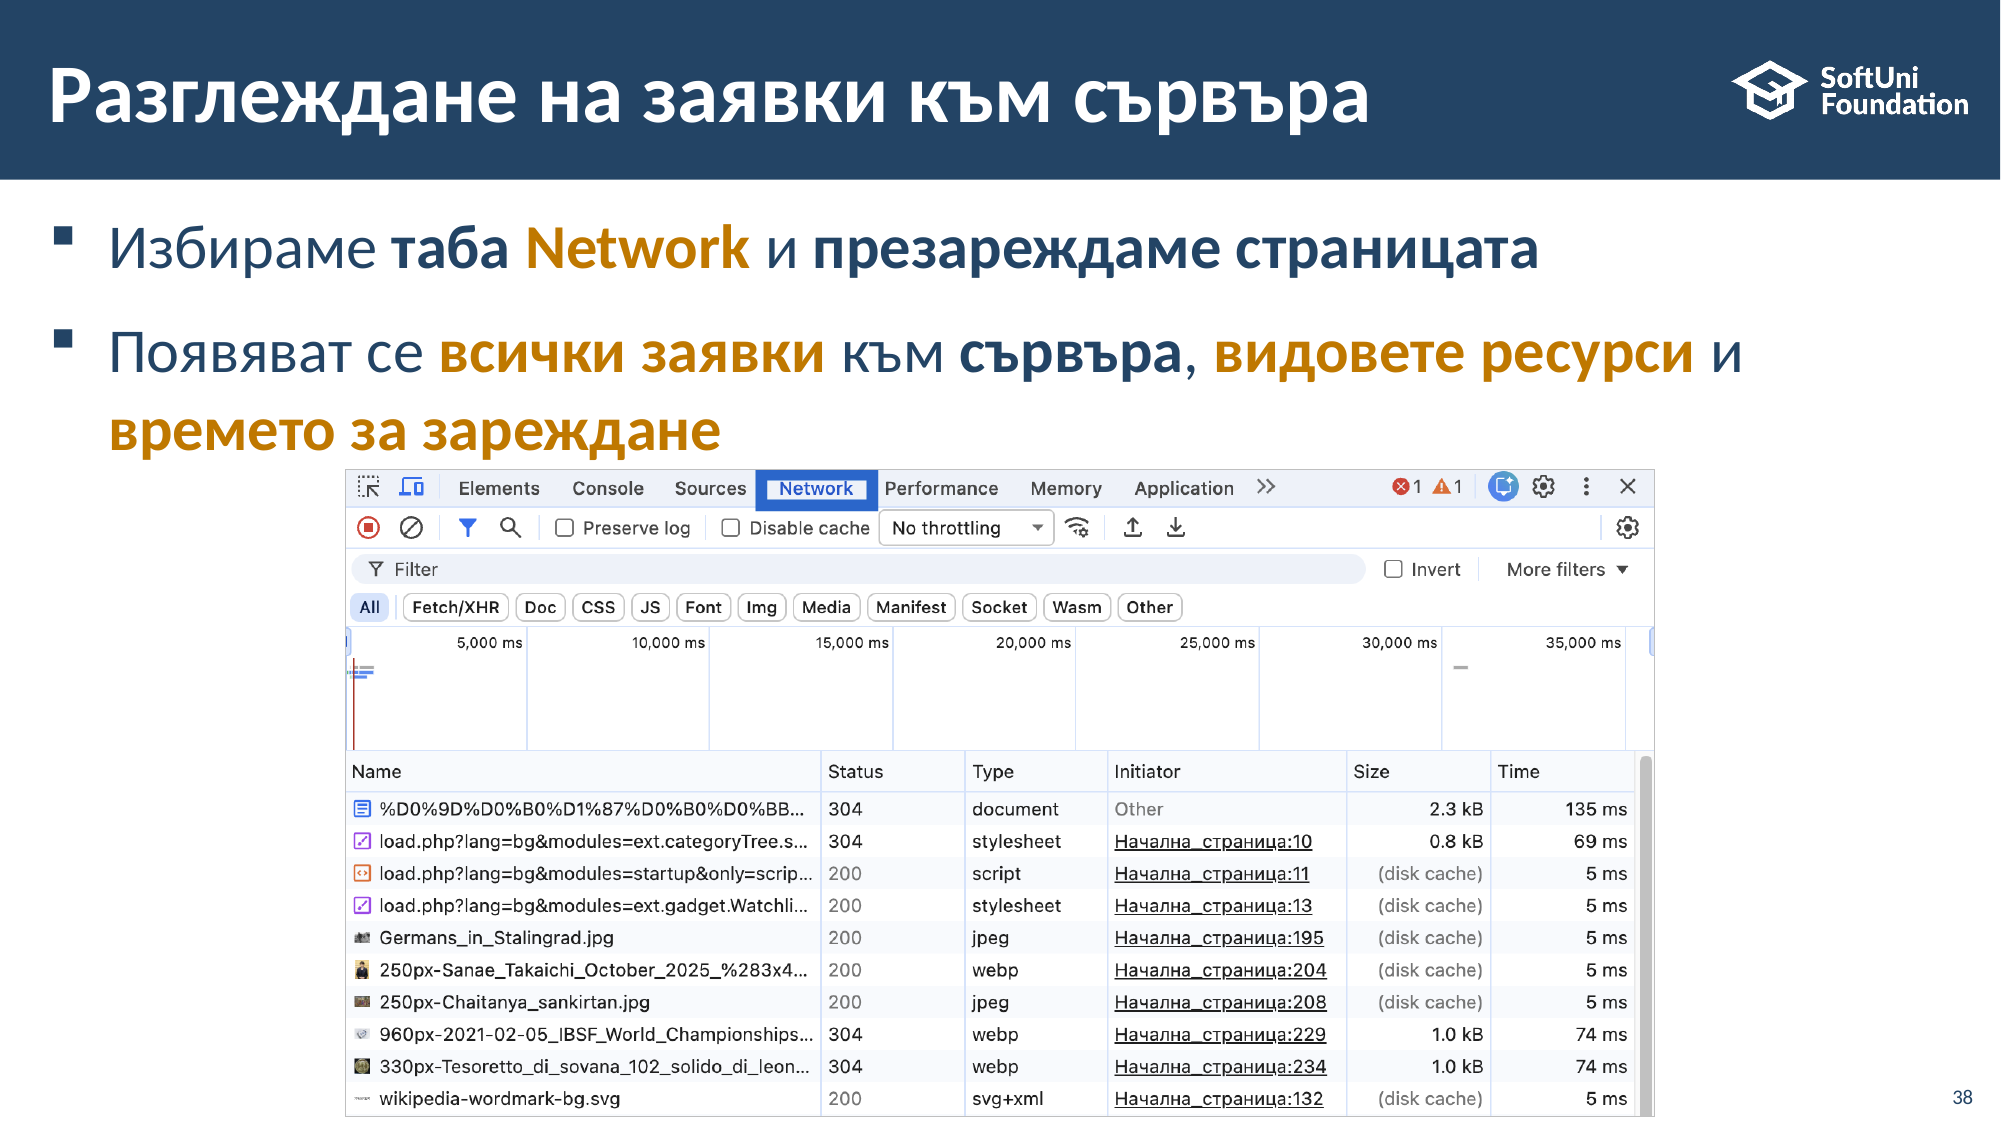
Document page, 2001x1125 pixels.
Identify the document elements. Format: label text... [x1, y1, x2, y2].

list Избираме таба Network и презареждаме страницата Появяват се всички заявки към сървъра, видовете ресурси и времето за зареждане [31, 196, 1970, 1104]
slide_number 38 [1927, 1067, 1989, 1117]
title Разглеждане на заявки към сървъра [31, 16, 1716, 162]
picture [1731, 60, 1968, 120]
picture [345, 469, 1655, 1117]
